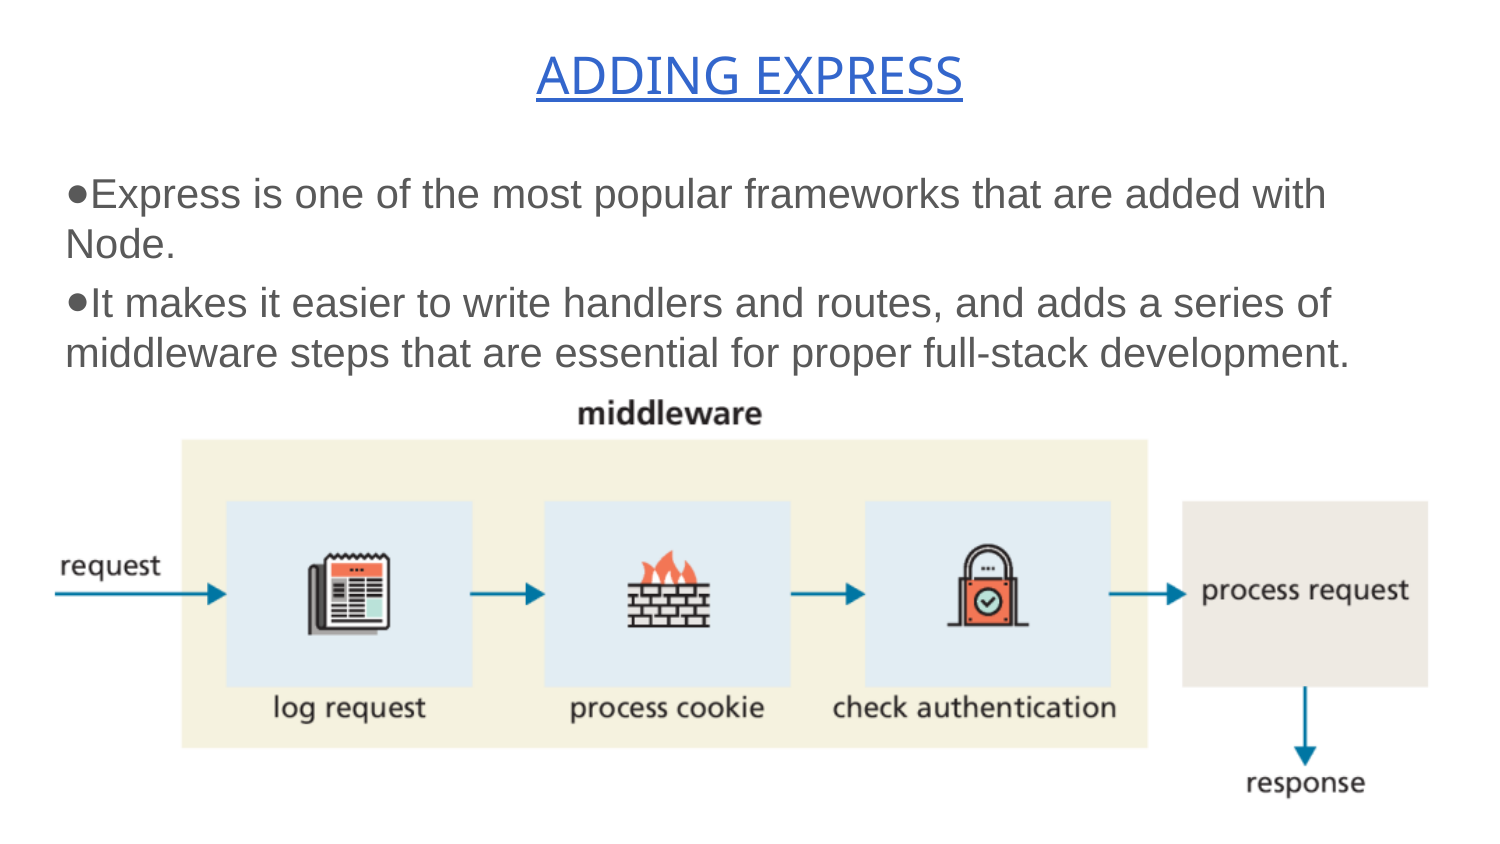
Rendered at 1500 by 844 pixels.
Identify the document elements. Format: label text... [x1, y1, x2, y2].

picture [37, 384, 1438, 811]
title ADDING EXPRESS [0, 37, 1500, 110]
subtitle Express is one of the most popular frameworks that are added with Node. It makes it easier to write handlers and routes, and adds a series of middleware steps that are essential for proper full-stack development. [50, 159, 1425, 382]
